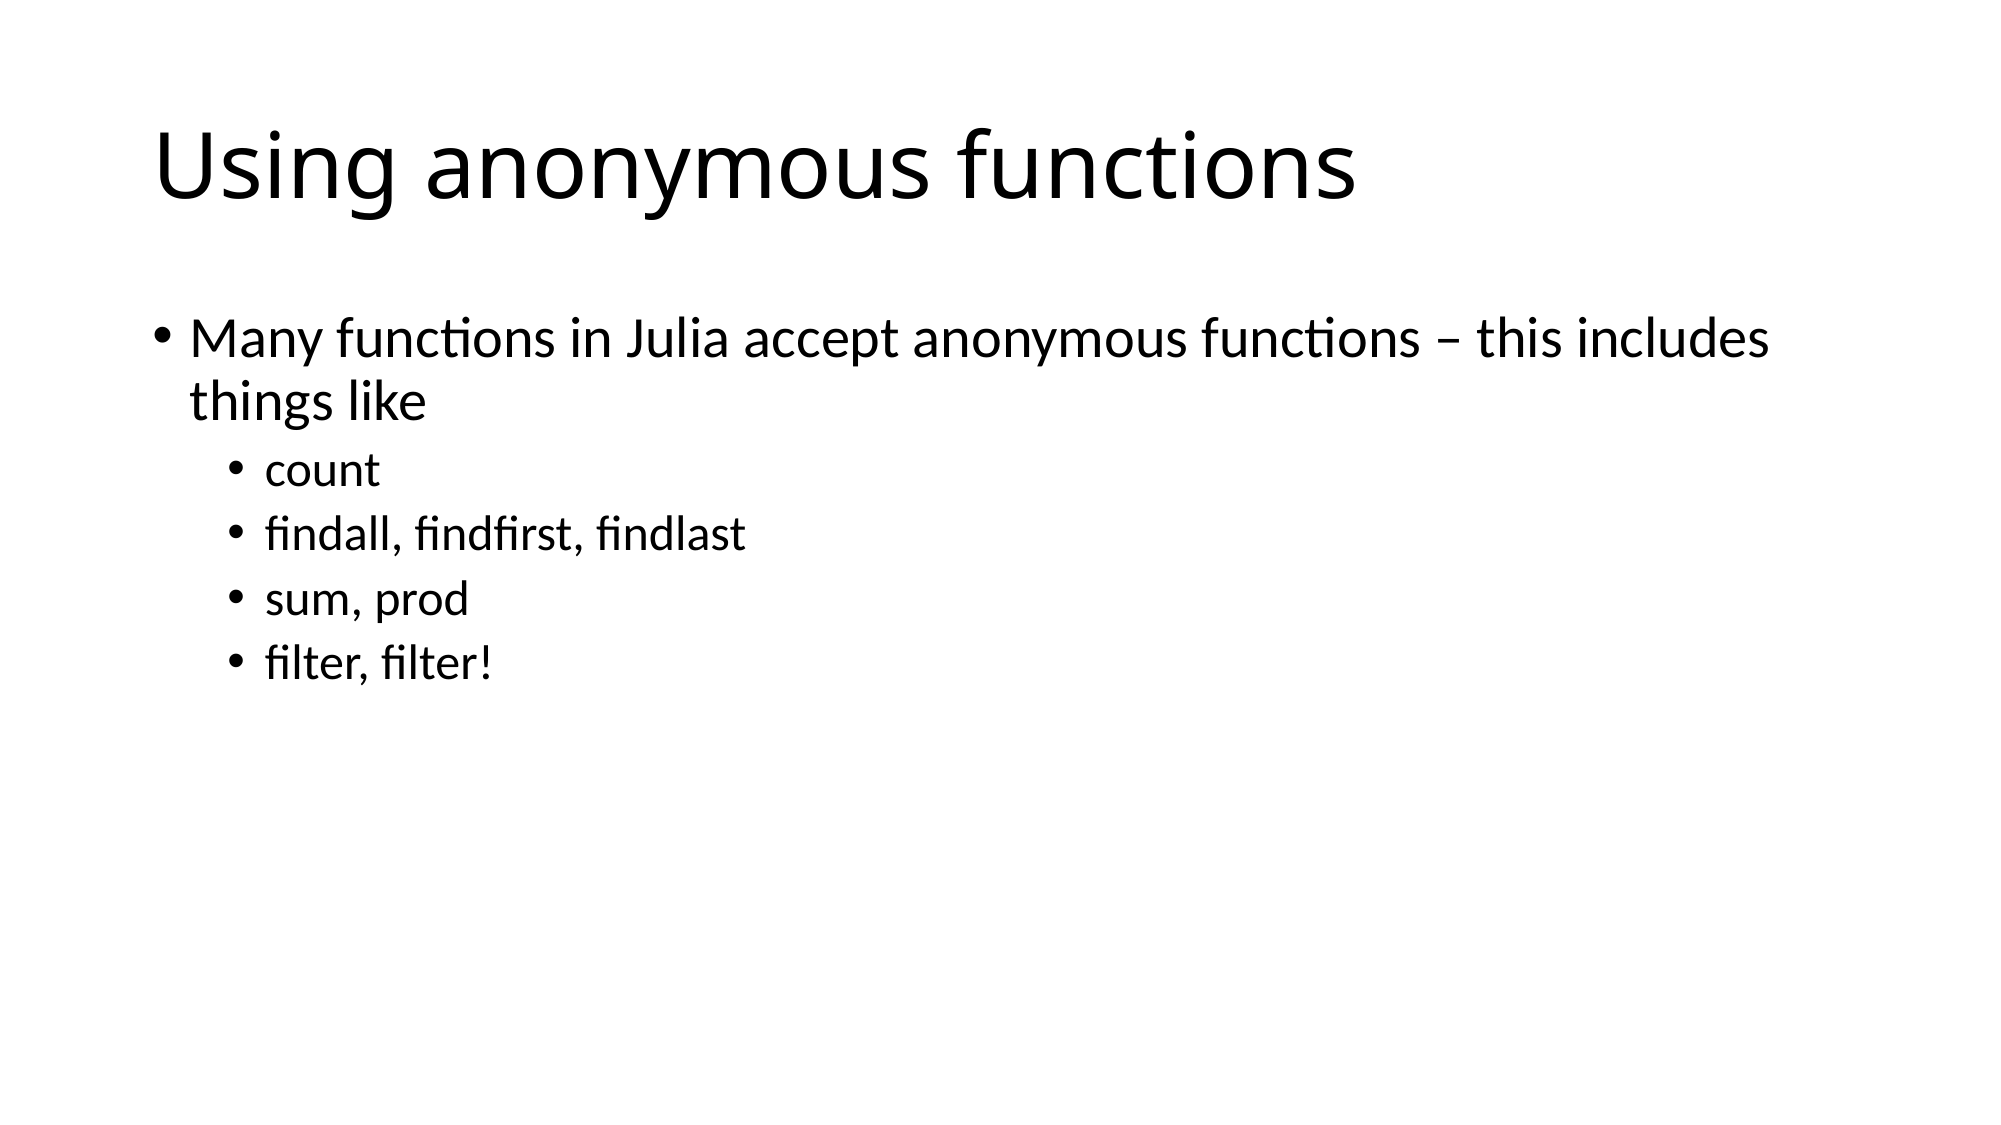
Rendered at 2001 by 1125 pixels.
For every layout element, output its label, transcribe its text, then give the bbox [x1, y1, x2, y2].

title Using anonymous functions [137, 59, 1863, 278]
list Many functions in Julia accept anonymous functions – this includes things like count findall, findfirst, findlast sum, prod filter, filter! [137, 299, 1863, 1014]
